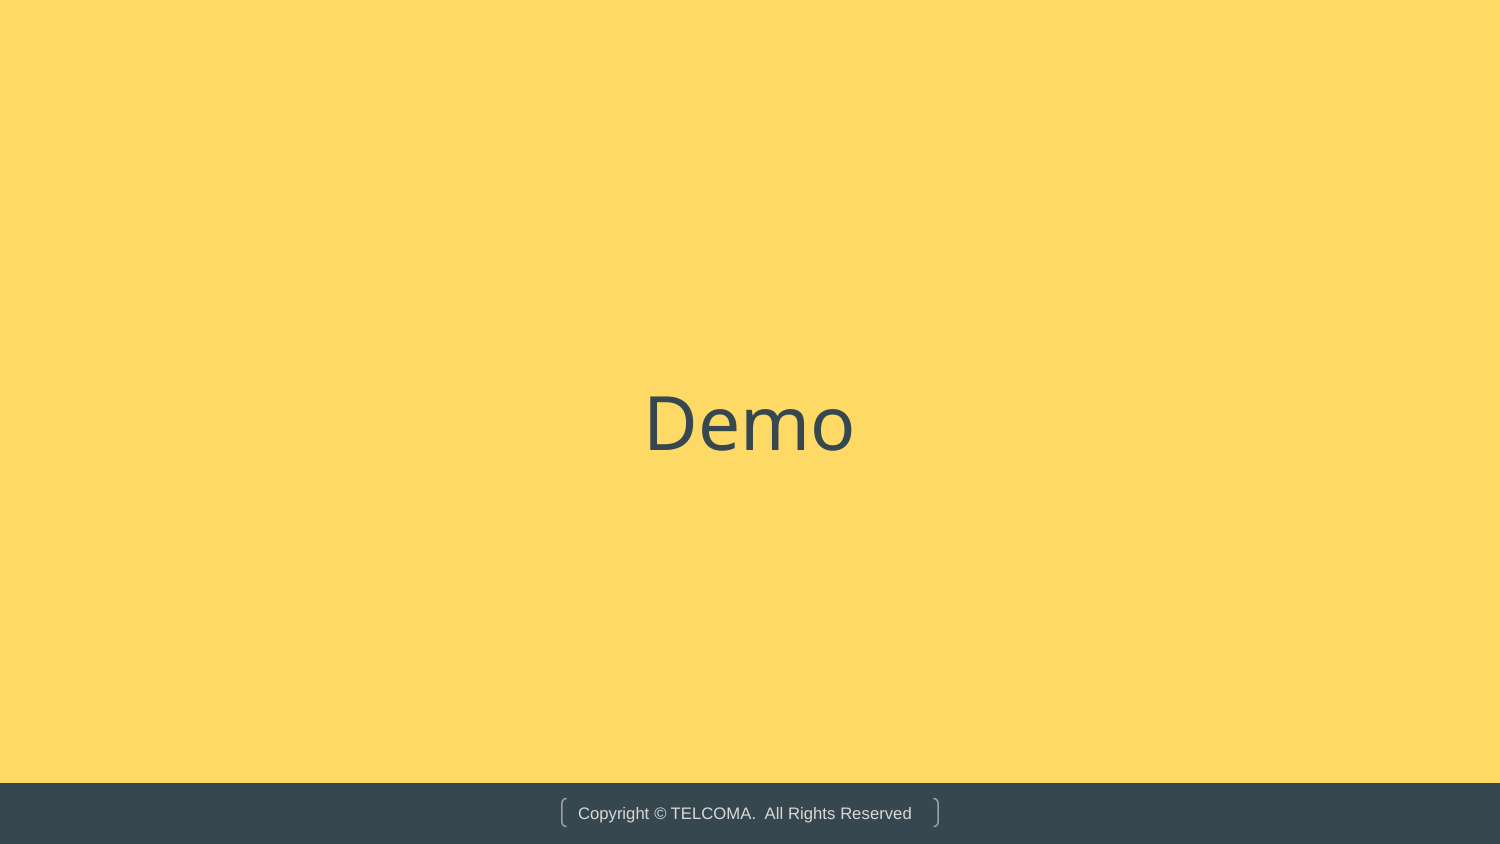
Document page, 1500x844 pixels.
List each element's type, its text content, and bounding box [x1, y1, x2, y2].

title Demo [0, 0, 1500, 843]
